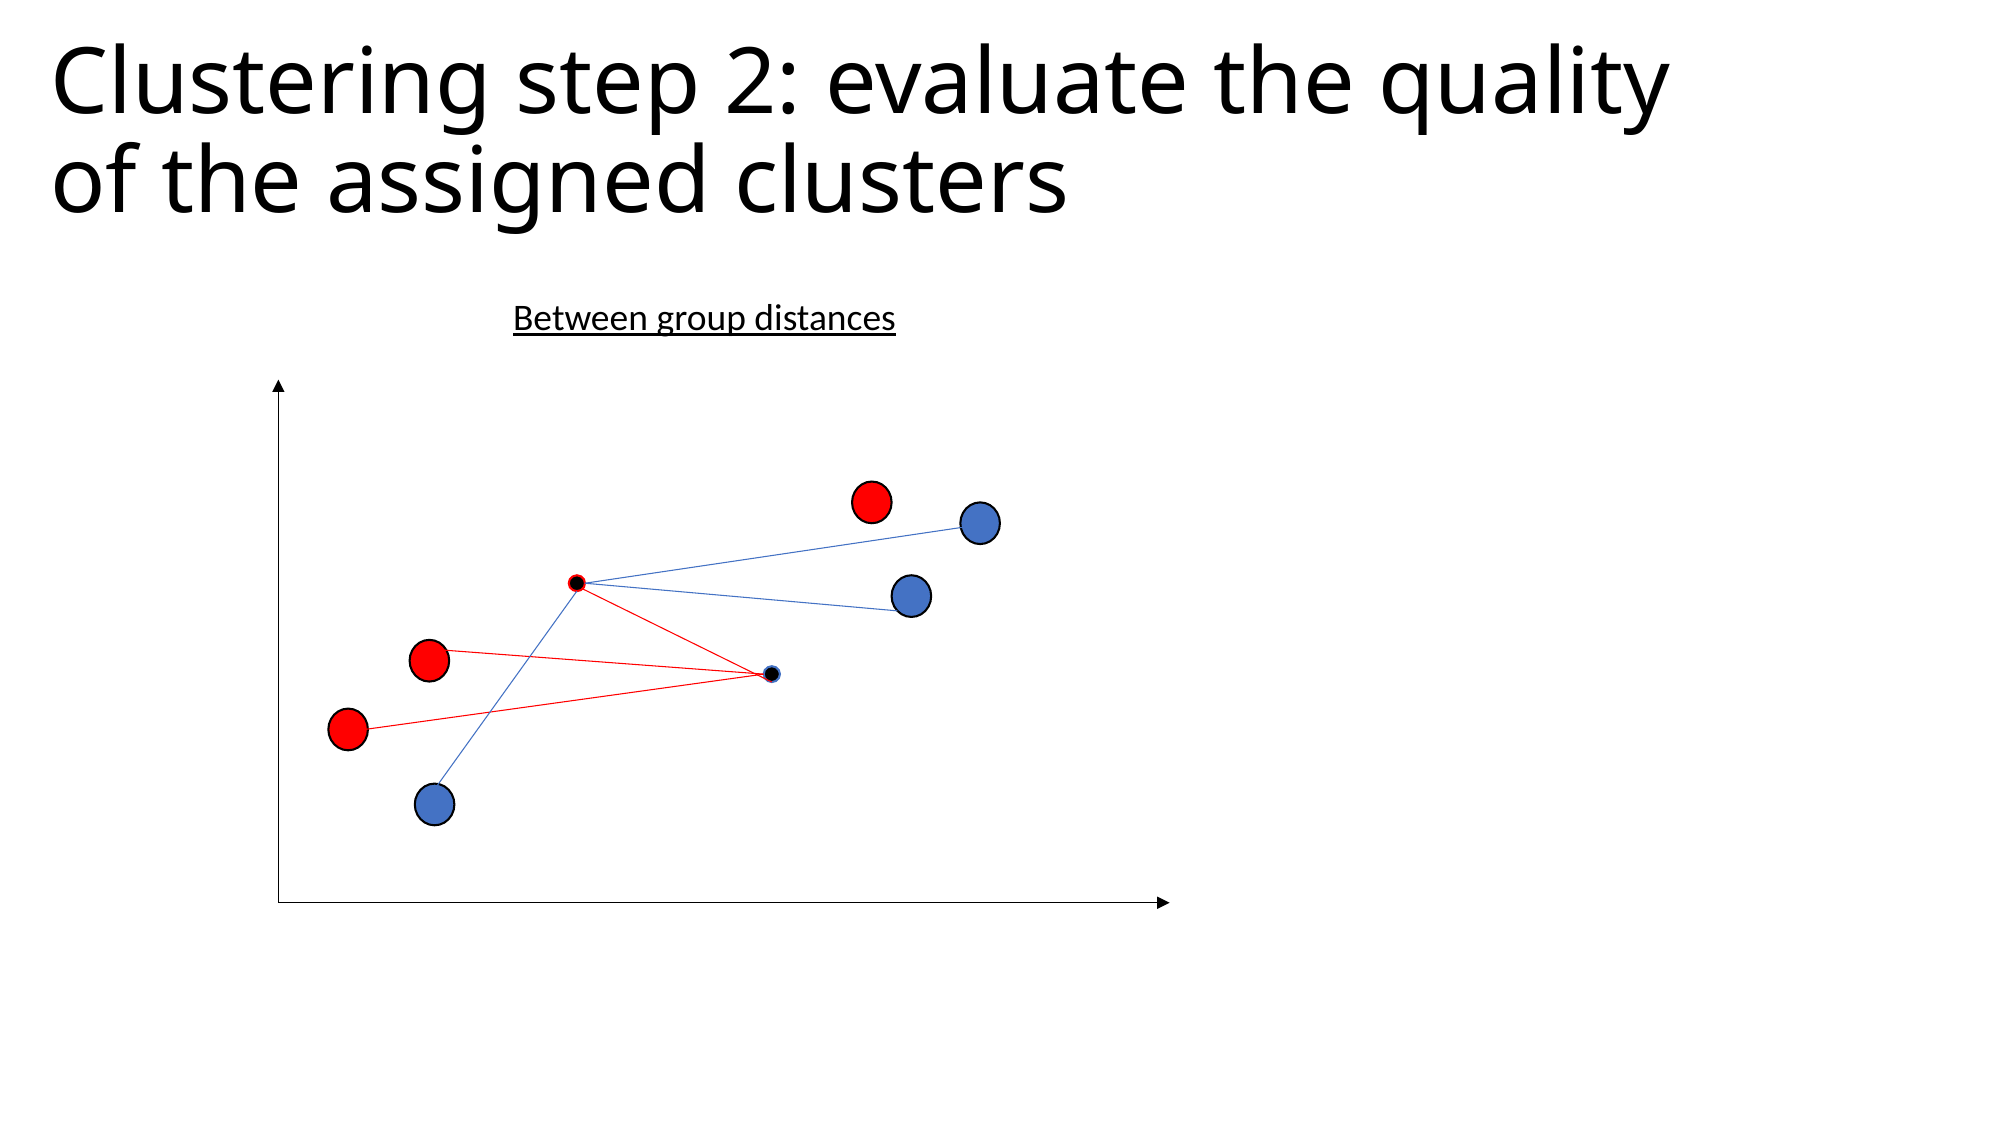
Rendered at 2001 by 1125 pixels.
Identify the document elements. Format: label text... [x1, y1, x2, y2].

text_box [585, 525, 974, 584]
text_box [577, 675, 764, 730]
text_box [851, 480, 893, 525]
text_box [771, 665, 782, 684]
text_box [408, 641, 419, 674]
text_box [897, 584, 933, 618]
title Clustering step 2: evaluate the quality of the assigned clusters [35, 24, 1761, 242]
text_box Between group distances [498, 285, 922, 346]
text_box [582, 588, 772, 683]
text_box [567, 574, 585, 593]
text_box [419, 591, 577, 811]
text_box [577, 649, 582, 675]
text_box [413, 790, 455, 827]
text_box [959, 501, 1001, 546]
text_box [584, 583, 898, 611]
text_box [364, 674, 419, 730]
text_box [327, 707, 369, 752]
